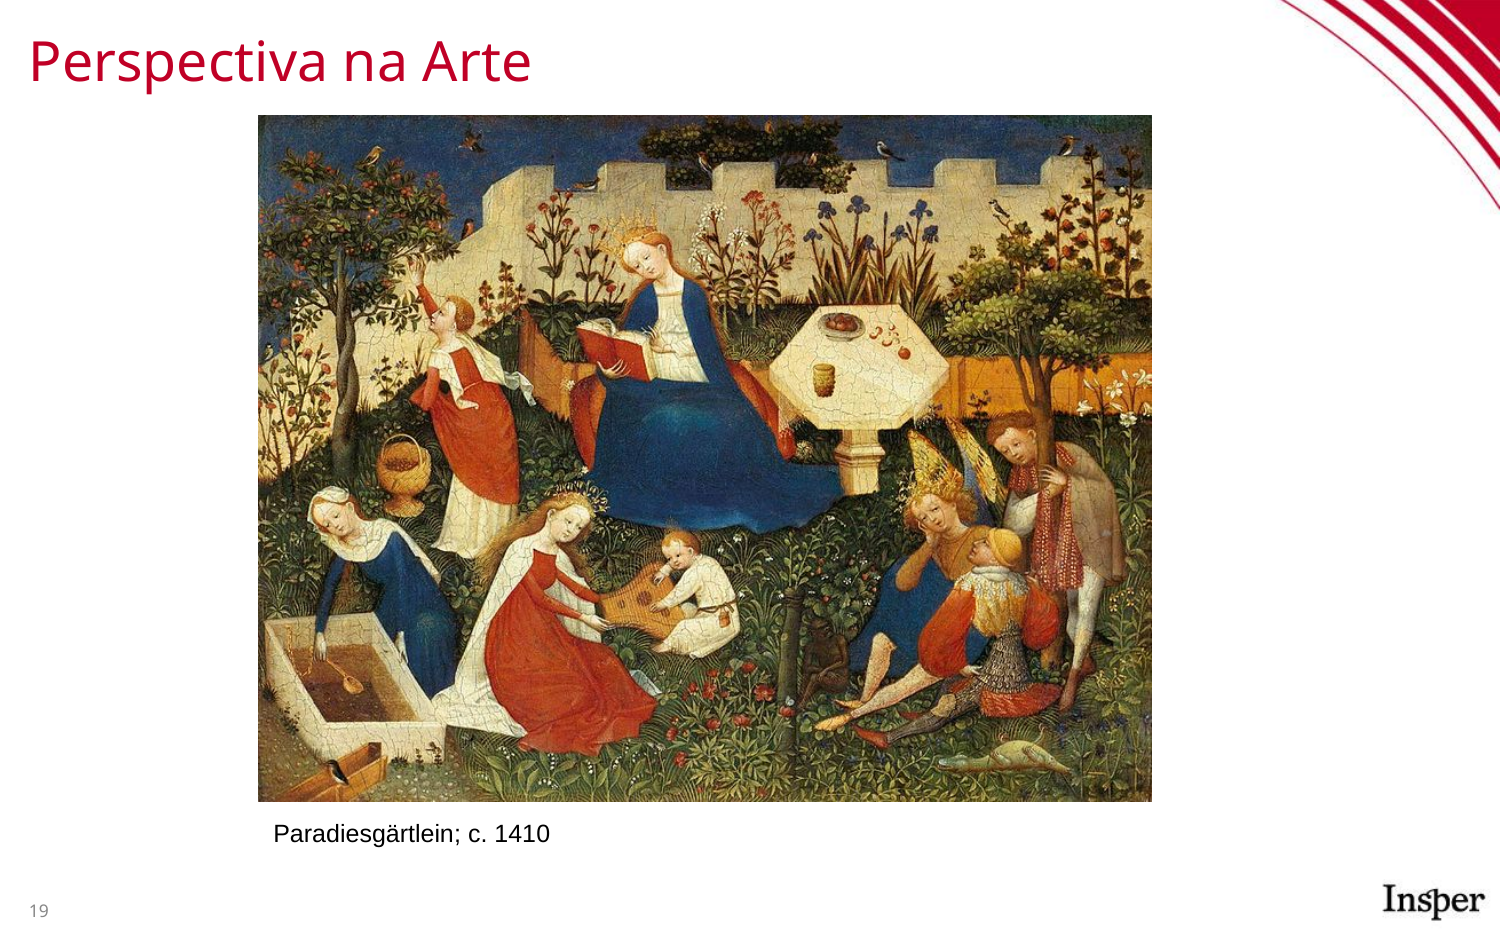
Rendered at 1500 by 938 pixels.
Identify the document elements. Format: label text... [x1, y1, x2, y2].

slide_number 19 [0, 887, 78, 938]
picture [249, 0, 1500, 938]
text_box Paradiesgärtlein; c. 1410 [258, 811, 1152, 862]
title Perspectiva na Arte [13, 18, 1397, 104]
